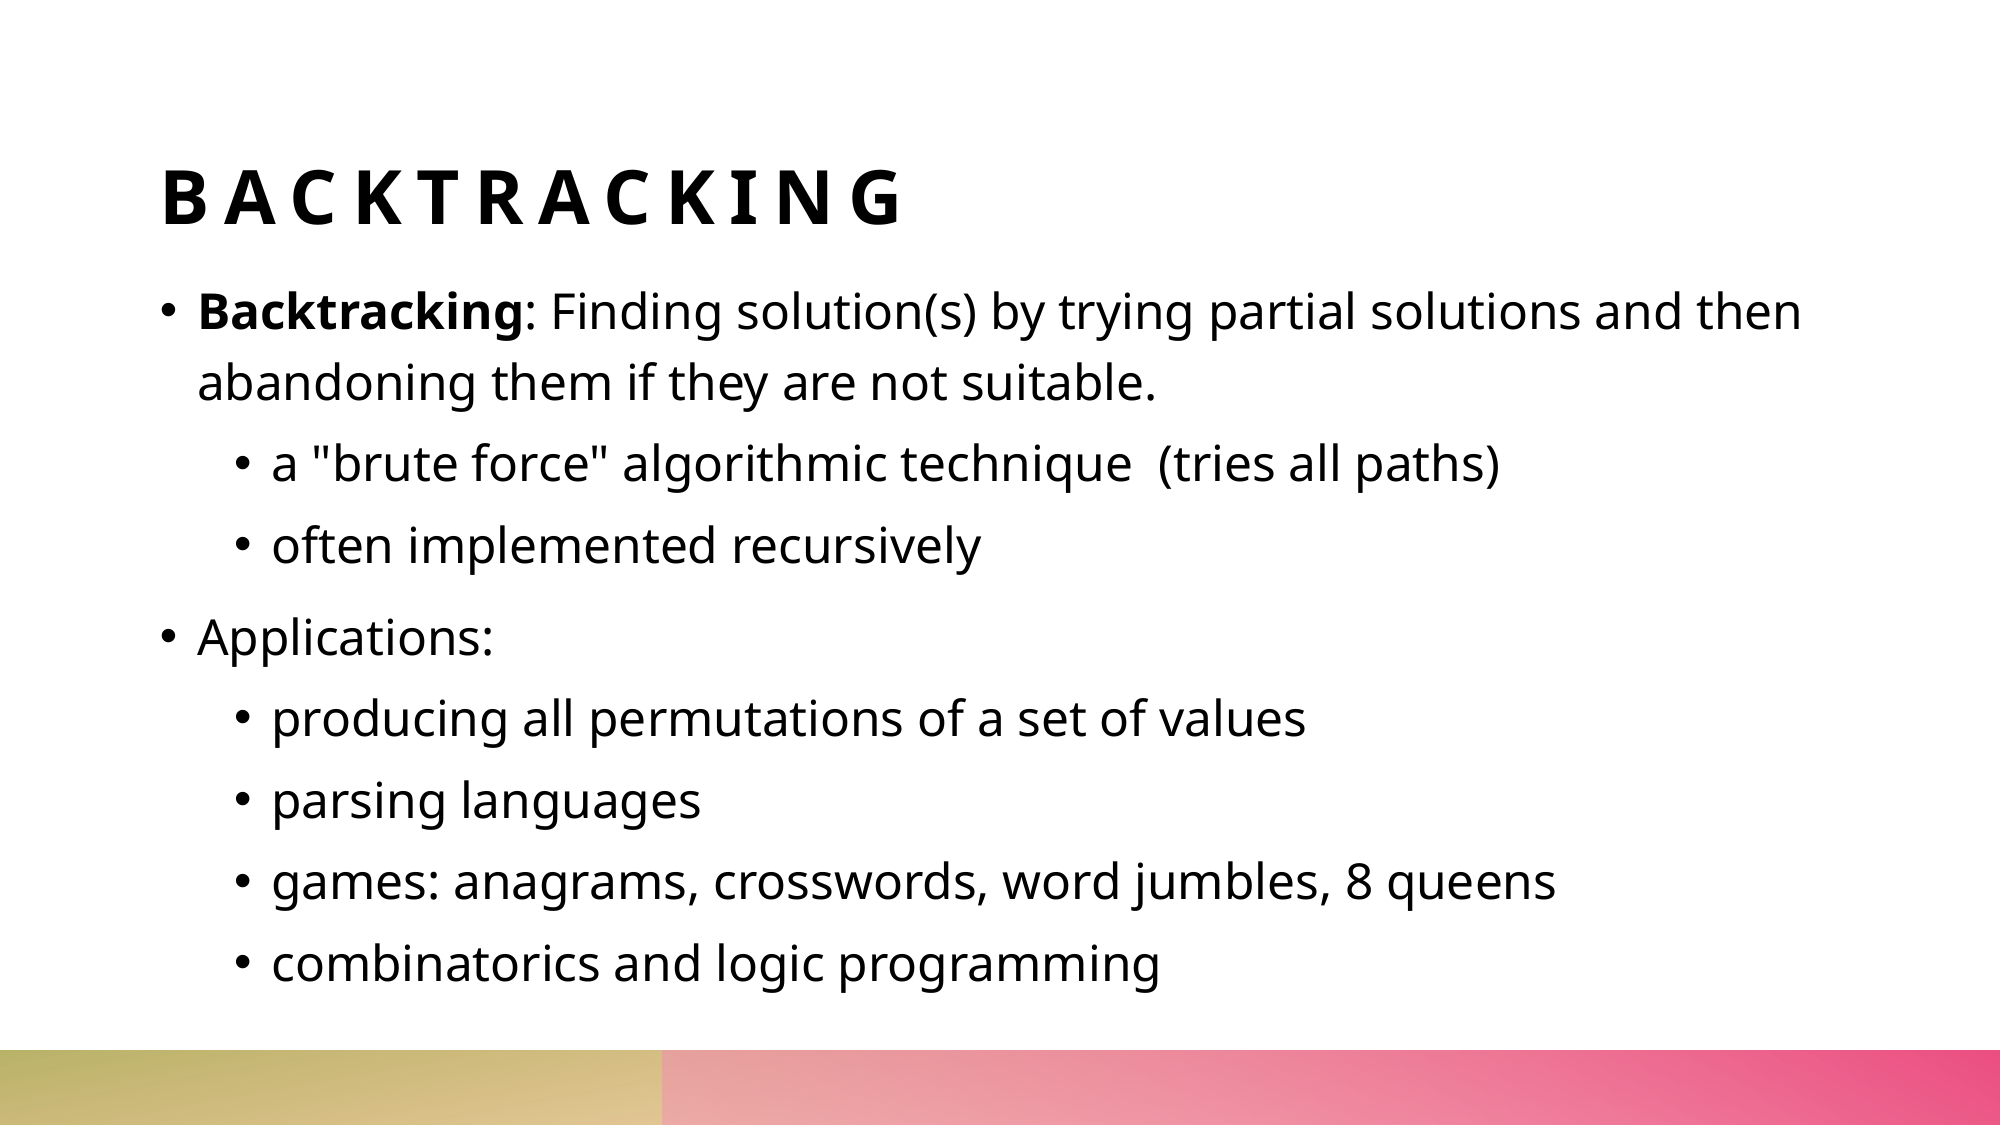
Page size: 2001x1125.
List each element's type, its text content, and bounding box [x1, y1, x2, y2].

list Backtracking: Finding solution(s) by trying partial solutions and then abandoning them if they are not suitable. a "brute force" algorithmic technique (tries all paths) often implemented recursively Applications: producing all permutations of a set of values parsing languages games: anagrams, crosswords, word jumbles, 8 queens combinatorics and logic programming [159, 267, 1840, 995]
title backtracking [159, 128, 1840, 240]
